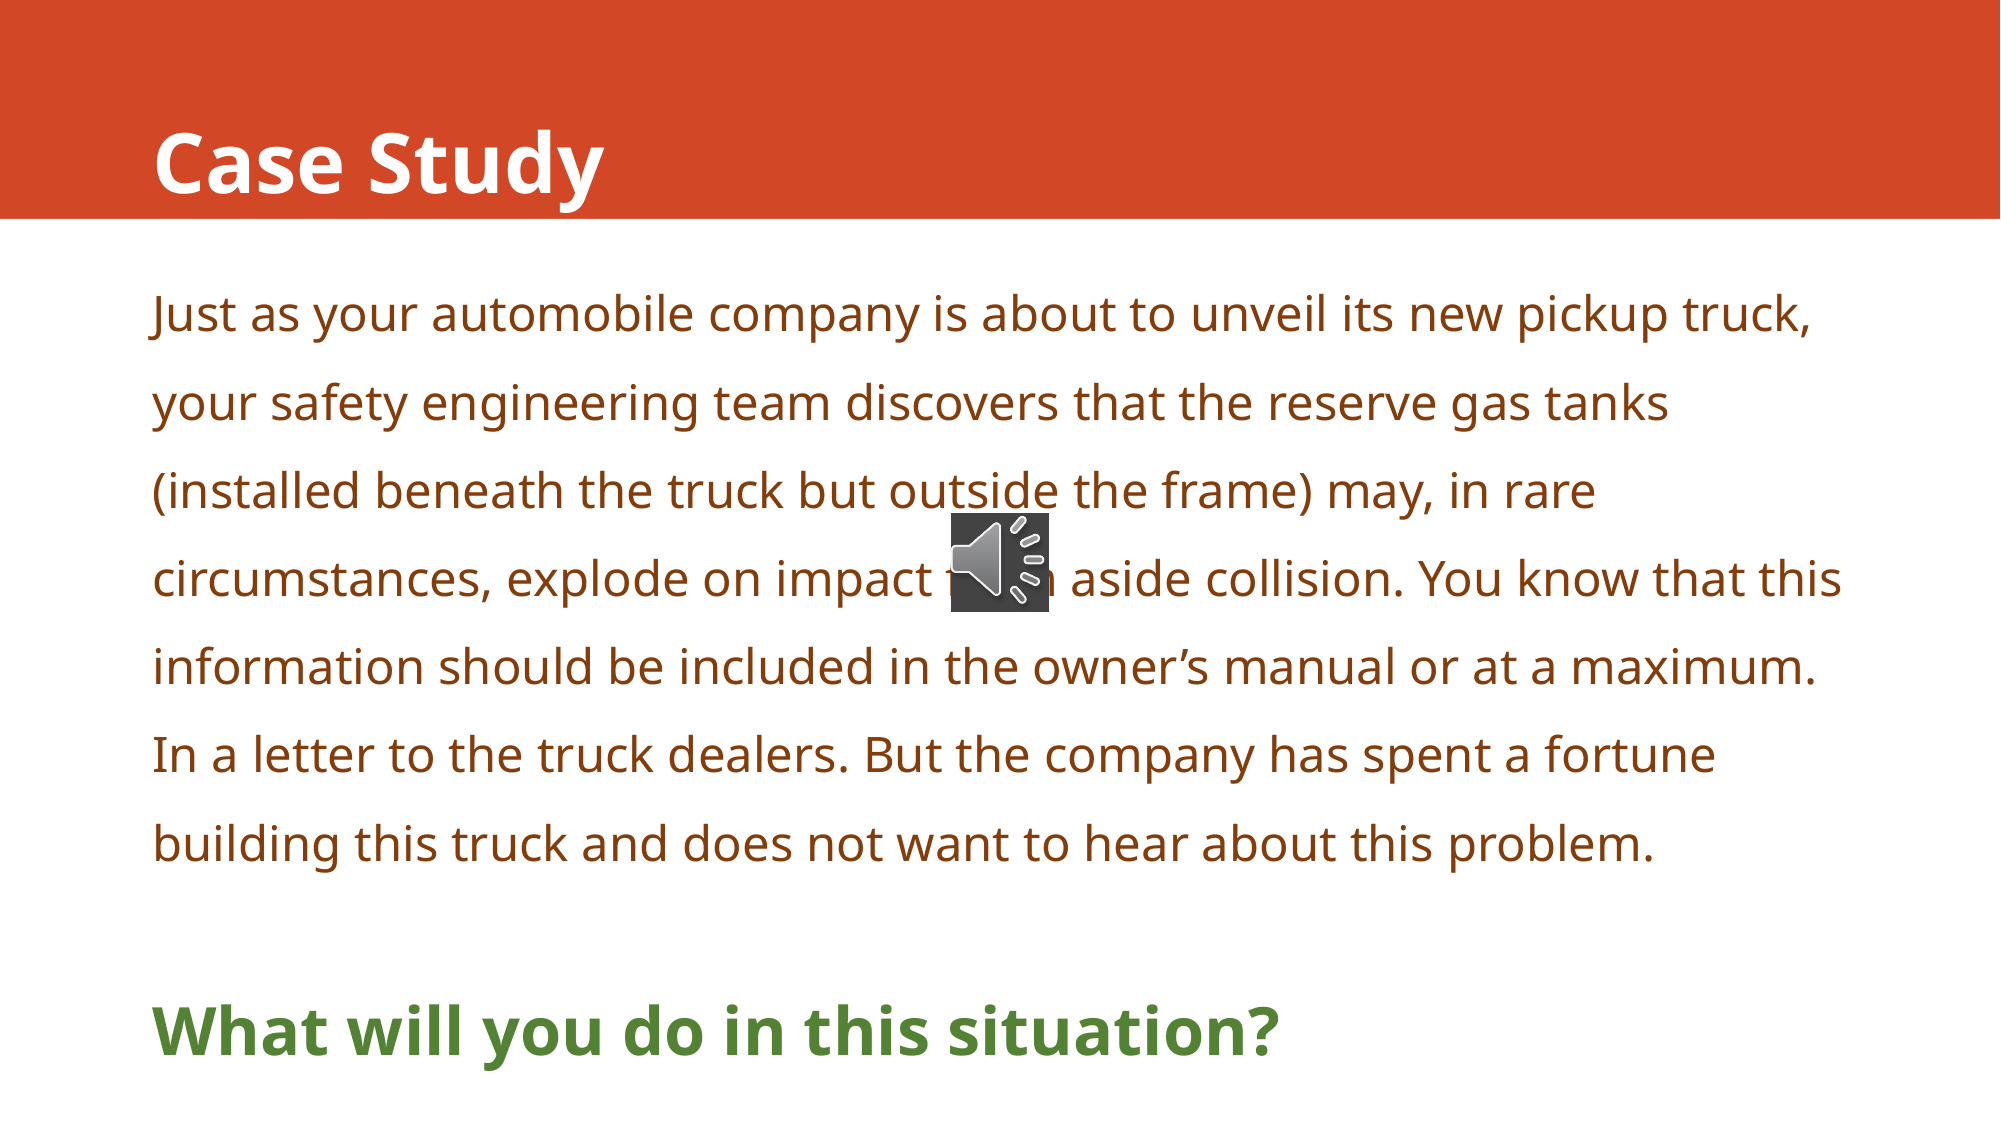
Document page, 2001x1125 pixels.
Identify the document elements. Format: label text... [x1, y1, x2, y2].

picture [949, 512, 1050, 613]
text_box What will you do in this situation? [137, 981, 1759, 1077]
list Just as your automobile company is about to unveil its new pickup truck, your safety engineering team discovers that the reserve gas tanks (installed beneath the truck but outside the frame) may, in rare circumstances, explode on impact form aside collision. You know that this information should be included in the owner’s manual or at a maximum. In a letter to the truck dealers. But the company has spent a fortune building this truck and does not want to hear about this problem. [137, 245, 1863, 960]
title Case Study [137, 0, 1863, 218]
